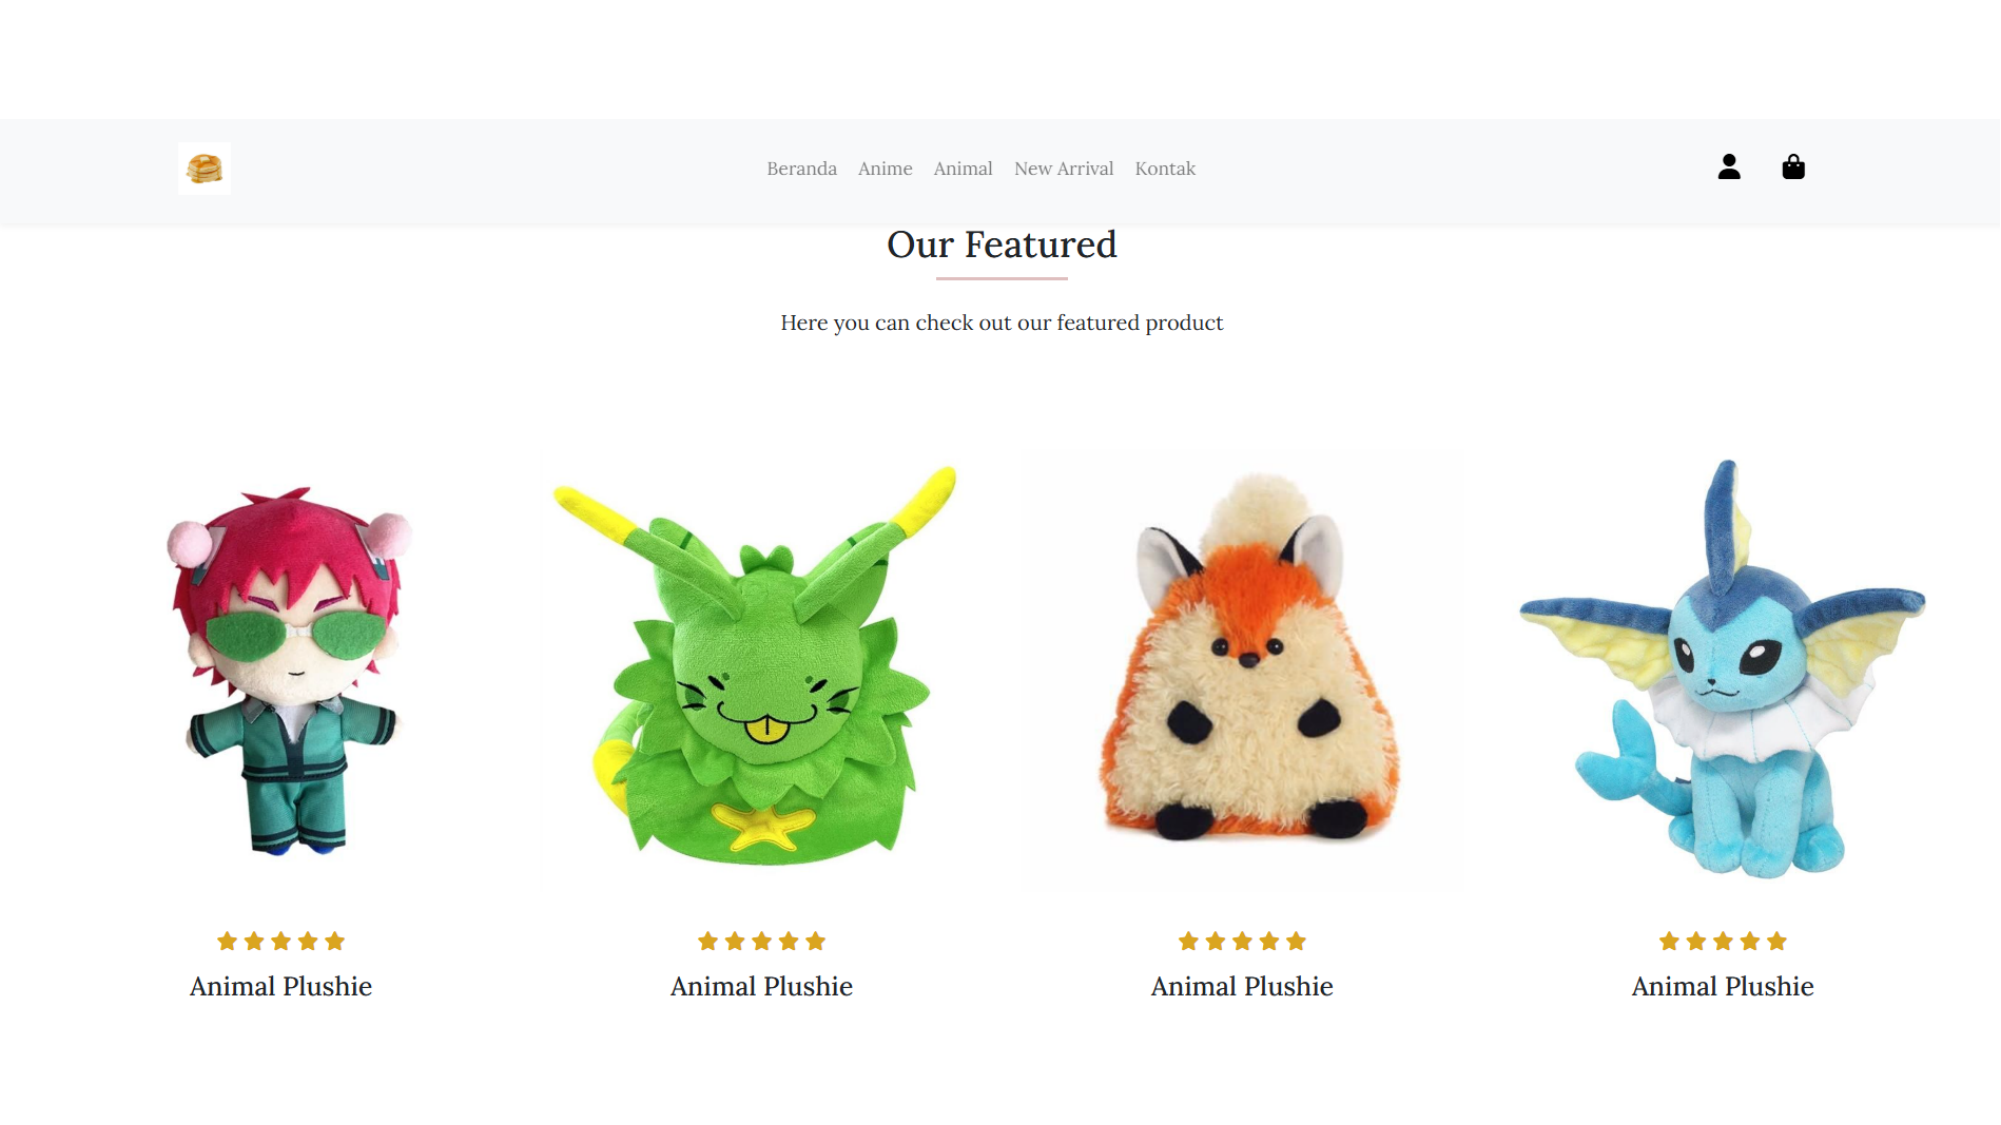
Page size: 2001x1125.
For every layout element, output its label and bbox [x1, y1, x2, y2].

picture [0, 119, 2000, 1006]
